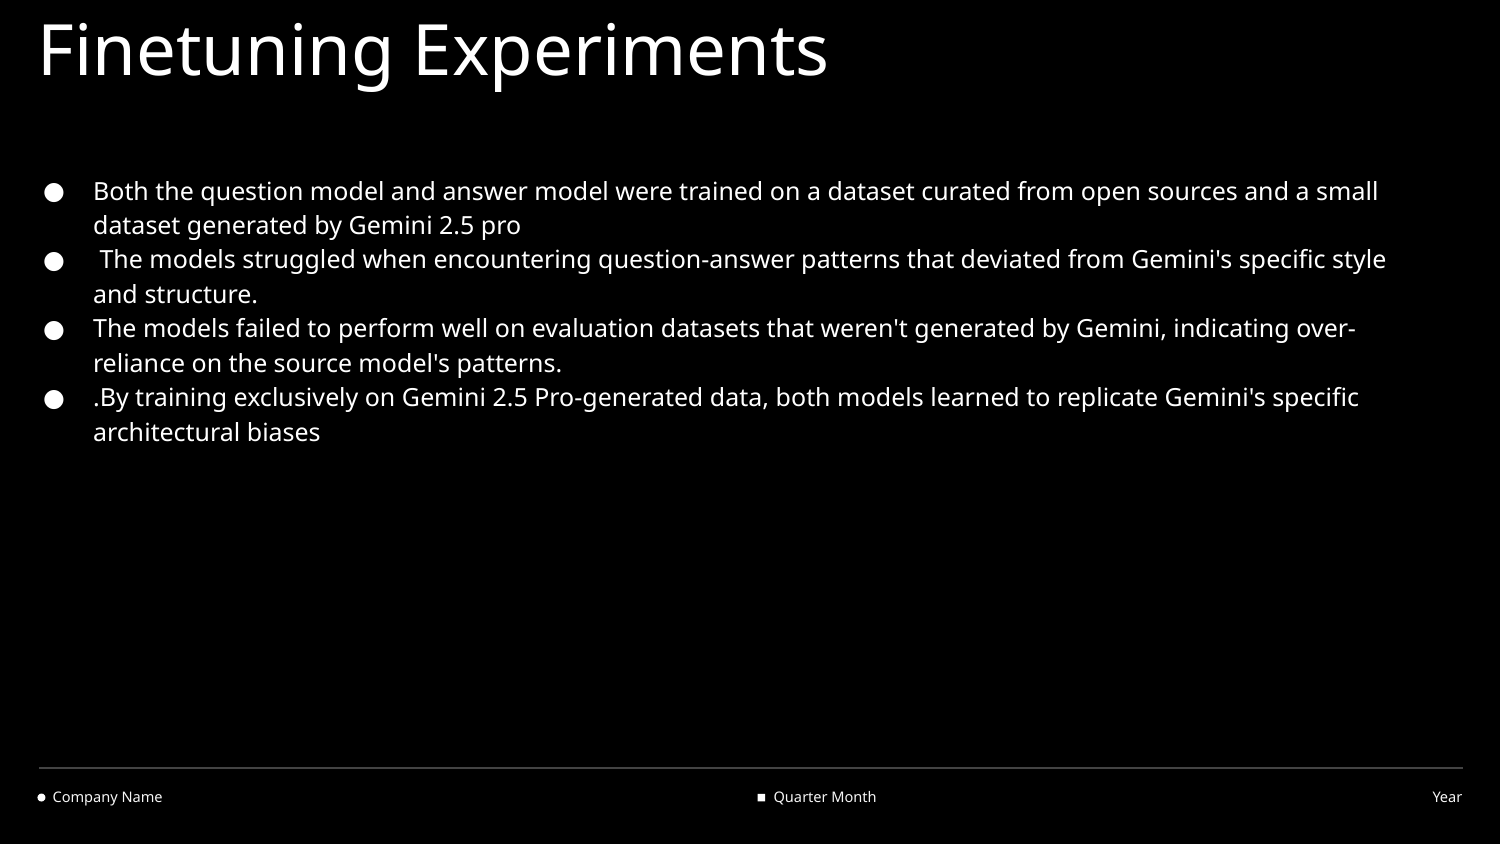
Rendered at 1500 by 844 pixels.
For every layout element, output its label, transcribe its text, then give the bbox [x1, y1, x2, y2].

subtitle Year [1125, 768, 1463, 806]
title Finetuning Experiments [37, 17, 1435, 174]
subtitle Quarter Month [773, 767, 1151, 806]
list Both the question model and answer model were trained on a dataset curated from open sources and a small dataset generated by Gemini 2.5 pro The models struggled when encountering question-answer patterns that deviated from Gemini's specific style and structure. The models failed to perform well on evaluation datasets that weren't generated by Gemini, indicating over-reliance on the source model's patterns. .By training exclusively on Gemini 2.5 Pro-generated data, both models learned to replicate Gemini's specific architectural biases [18, 382, 1435, 446]
subtitle Company Name [52, 767, 496, 806]
